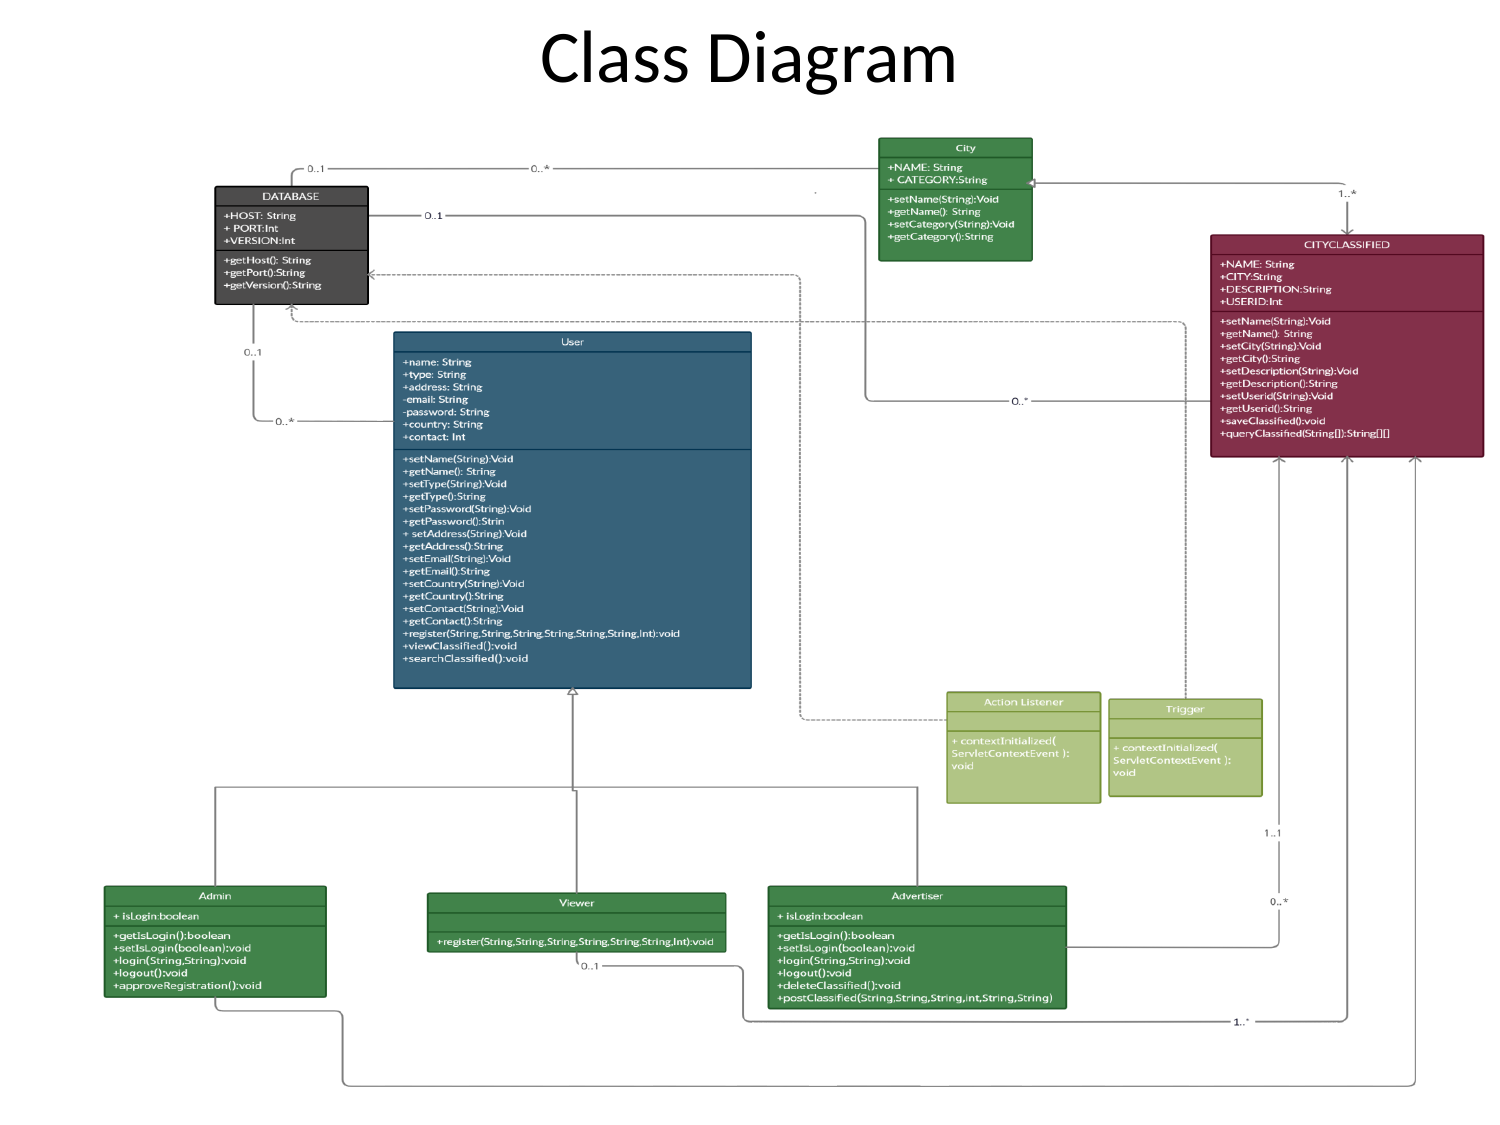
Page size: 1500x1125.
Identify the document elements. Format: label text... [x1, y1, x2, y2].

title Class Diagram [75, 0, 1425, 105]
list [87, 124, 1500, 1101]
